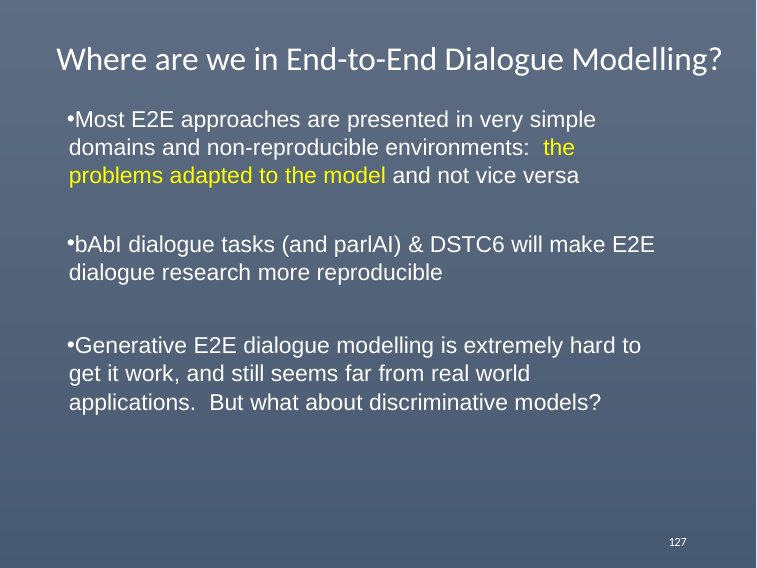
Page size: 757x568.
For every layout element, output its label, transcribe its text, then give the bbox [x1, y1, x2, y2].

list Most E2E approaches are presented in very simple domains and non-reproducible environments: the problems adapted to the model and not vice versa bAbI dialogue tasks (and parlAI) & DSTC6 will make E2E dialogue research more reproducible Generative E2E dialogue modelling is extremely hard to get it work, and still seems far from real world applications. But what about discriminative models? [51, 96, 705, 522]
title Where are we in End-to-End Dialogue Modelling? [51, 9, 729, 105]
slide_number 127 [534, 526, 705, 557]
